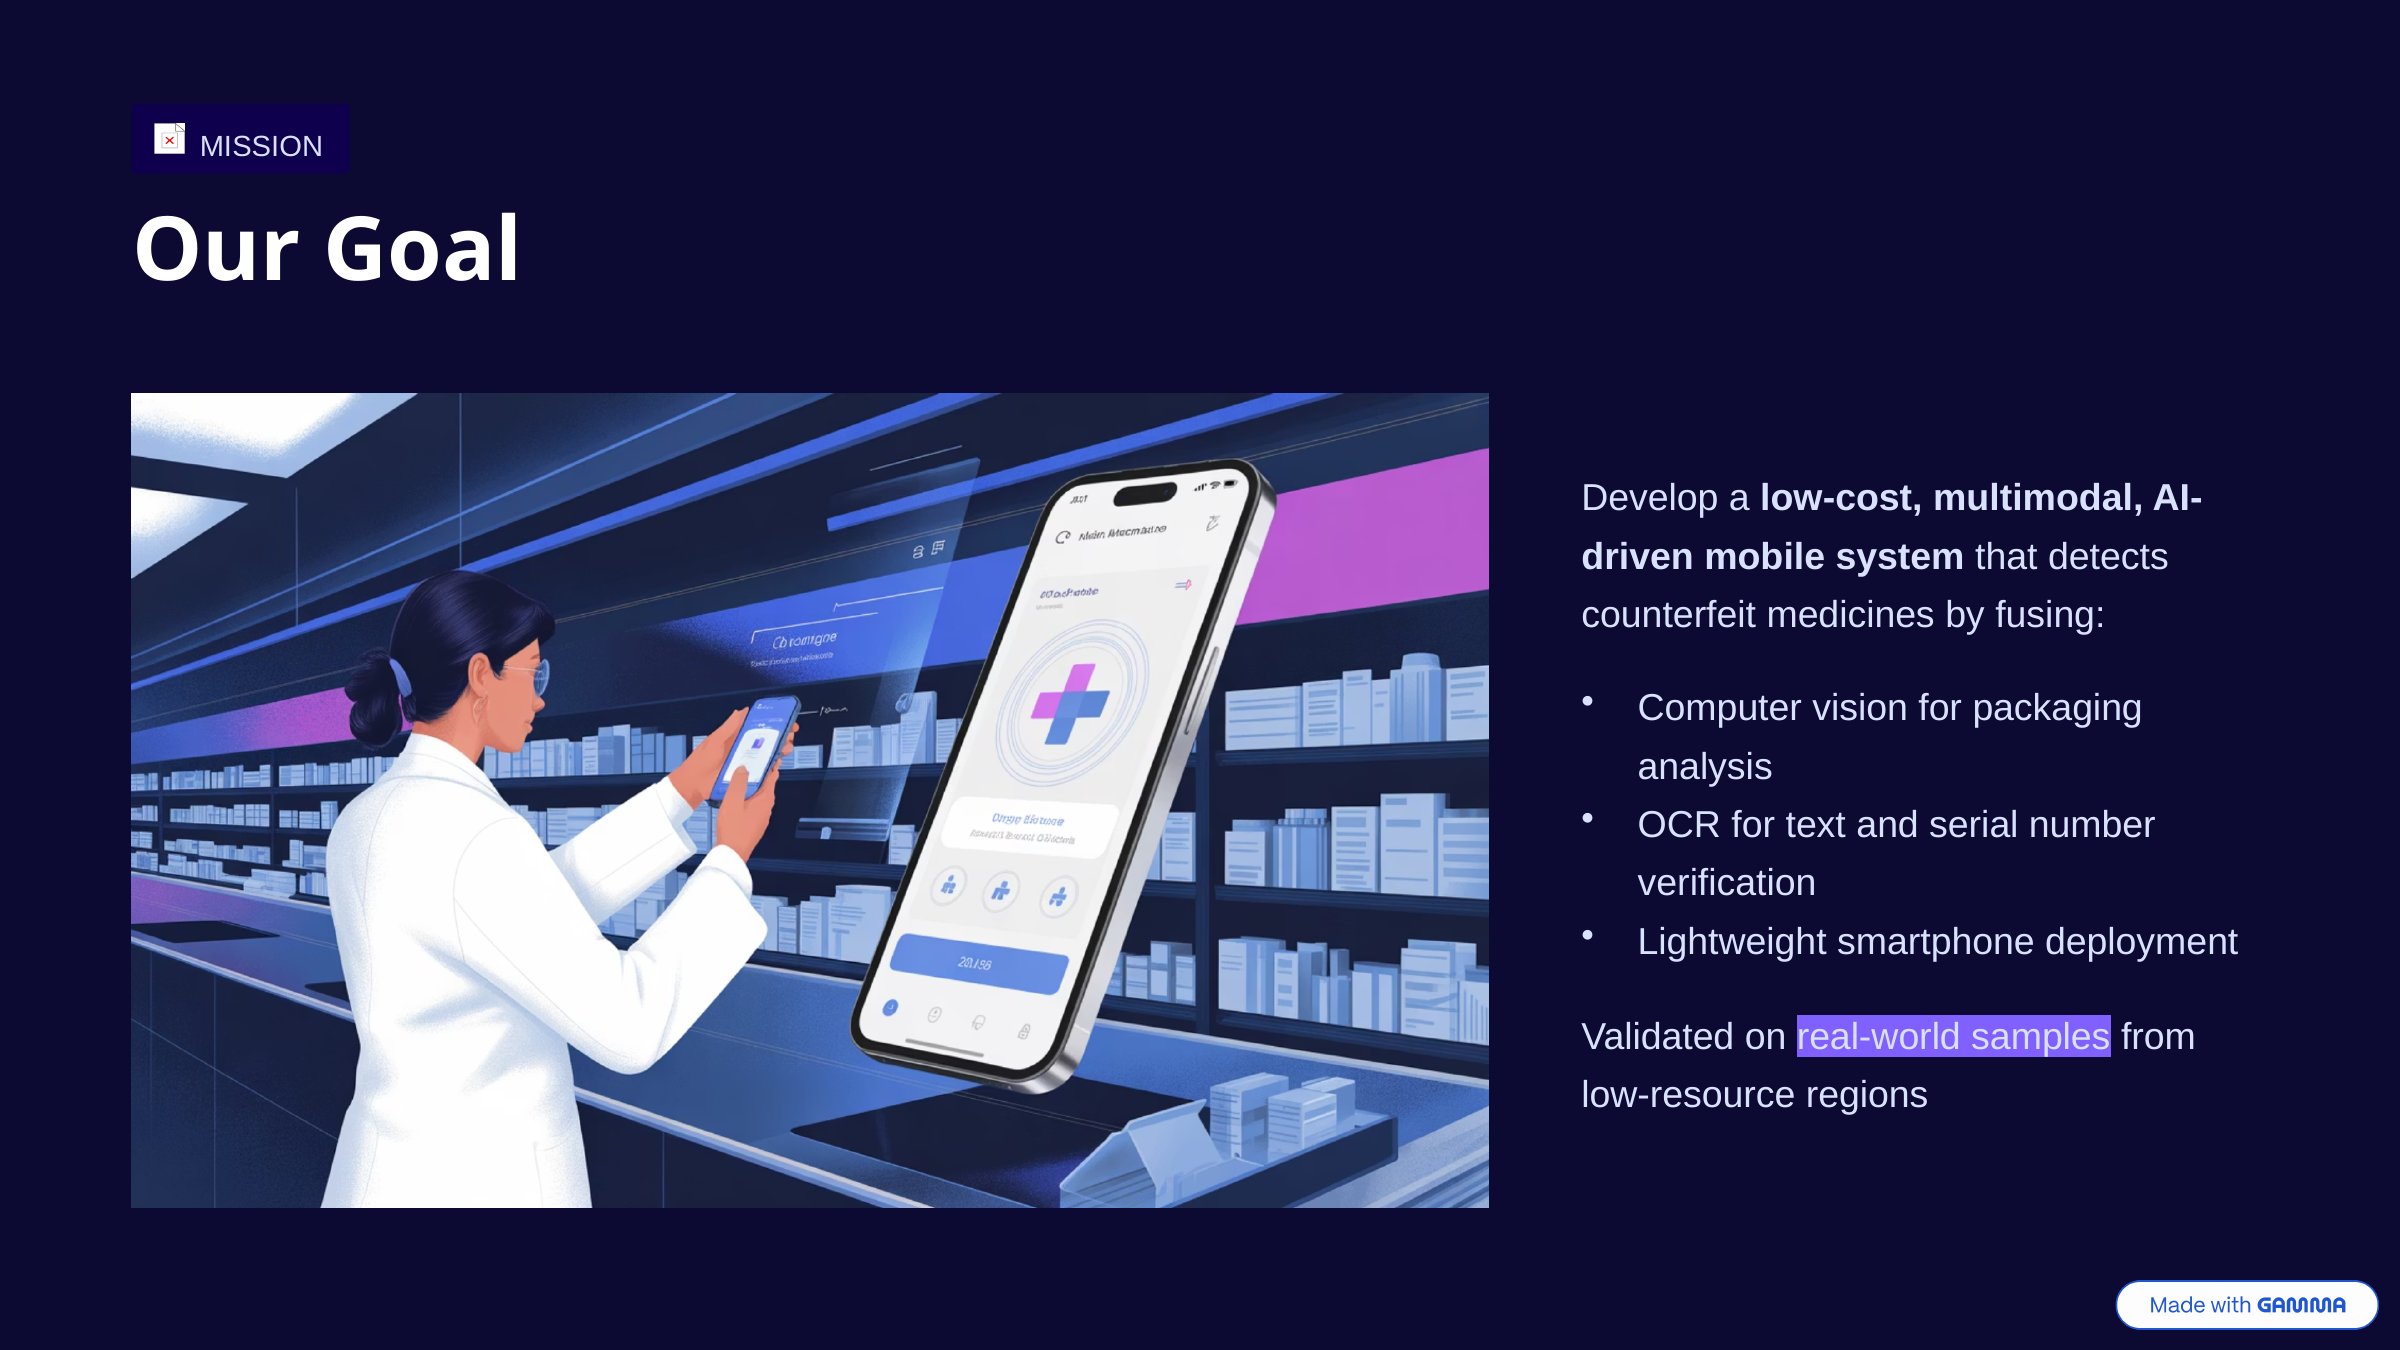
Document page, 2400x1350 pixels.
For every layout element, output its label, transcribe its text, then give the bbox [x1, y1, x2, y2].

text_box Our Goal [131, 188, 1020, 299]
text_box Develop a low-cost, multimodal, AI-driven mobile system that detects counterfeit medicines by fusing: [1581, 459, 2270, 638]
text_box MISSION [199, 114, 328, 163]
text_box [131, 103, 350, 174]
text_box Validated on real-world samples from low-resource regions [1581, 998, 2270, 1117]
picture [2106, 1271, 2389, 1339]
picture [154, 123, 185, 154]
picture [131, 393, 1489, 1208]
text_box Computer vision for packaging analysis OCR for text and serial number verification Lightweight smartphone deployment [1581, 669, 2270, 966]
